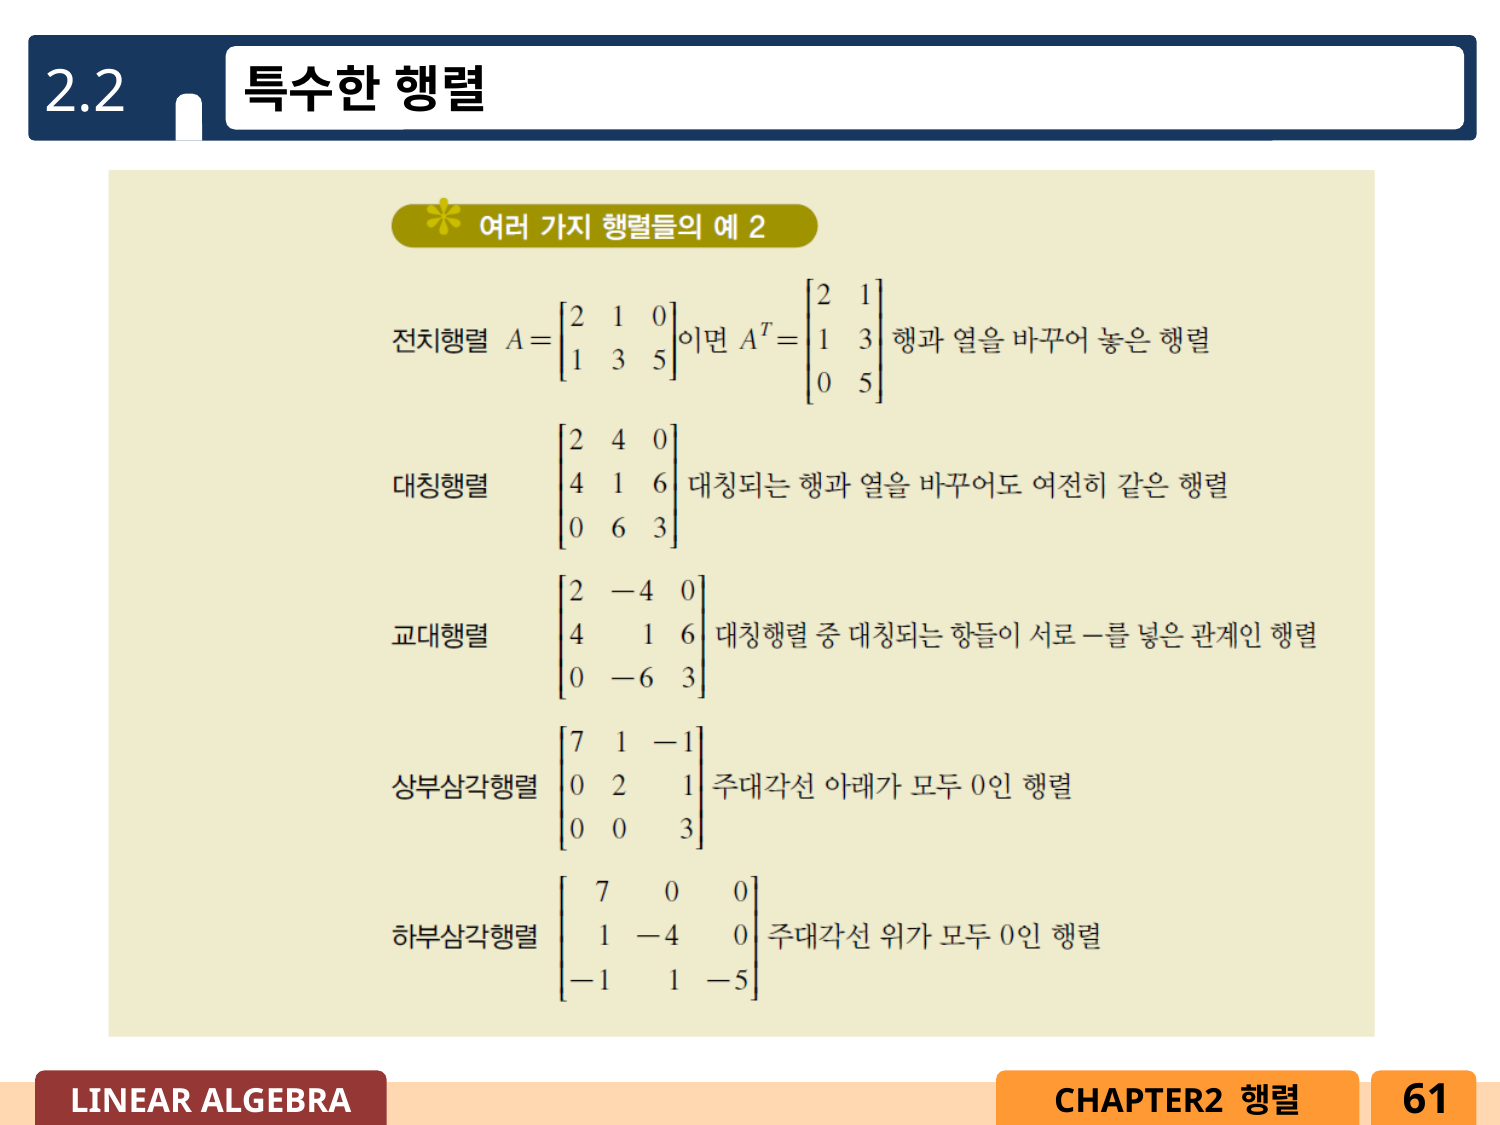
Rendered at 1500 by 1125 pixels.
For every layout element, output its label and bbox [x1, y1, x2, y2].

text_box [0, 1070, 1500, 1125]
text_box [28, 34, 1477, 141]
picture [93, 152, 1393, 1055]
